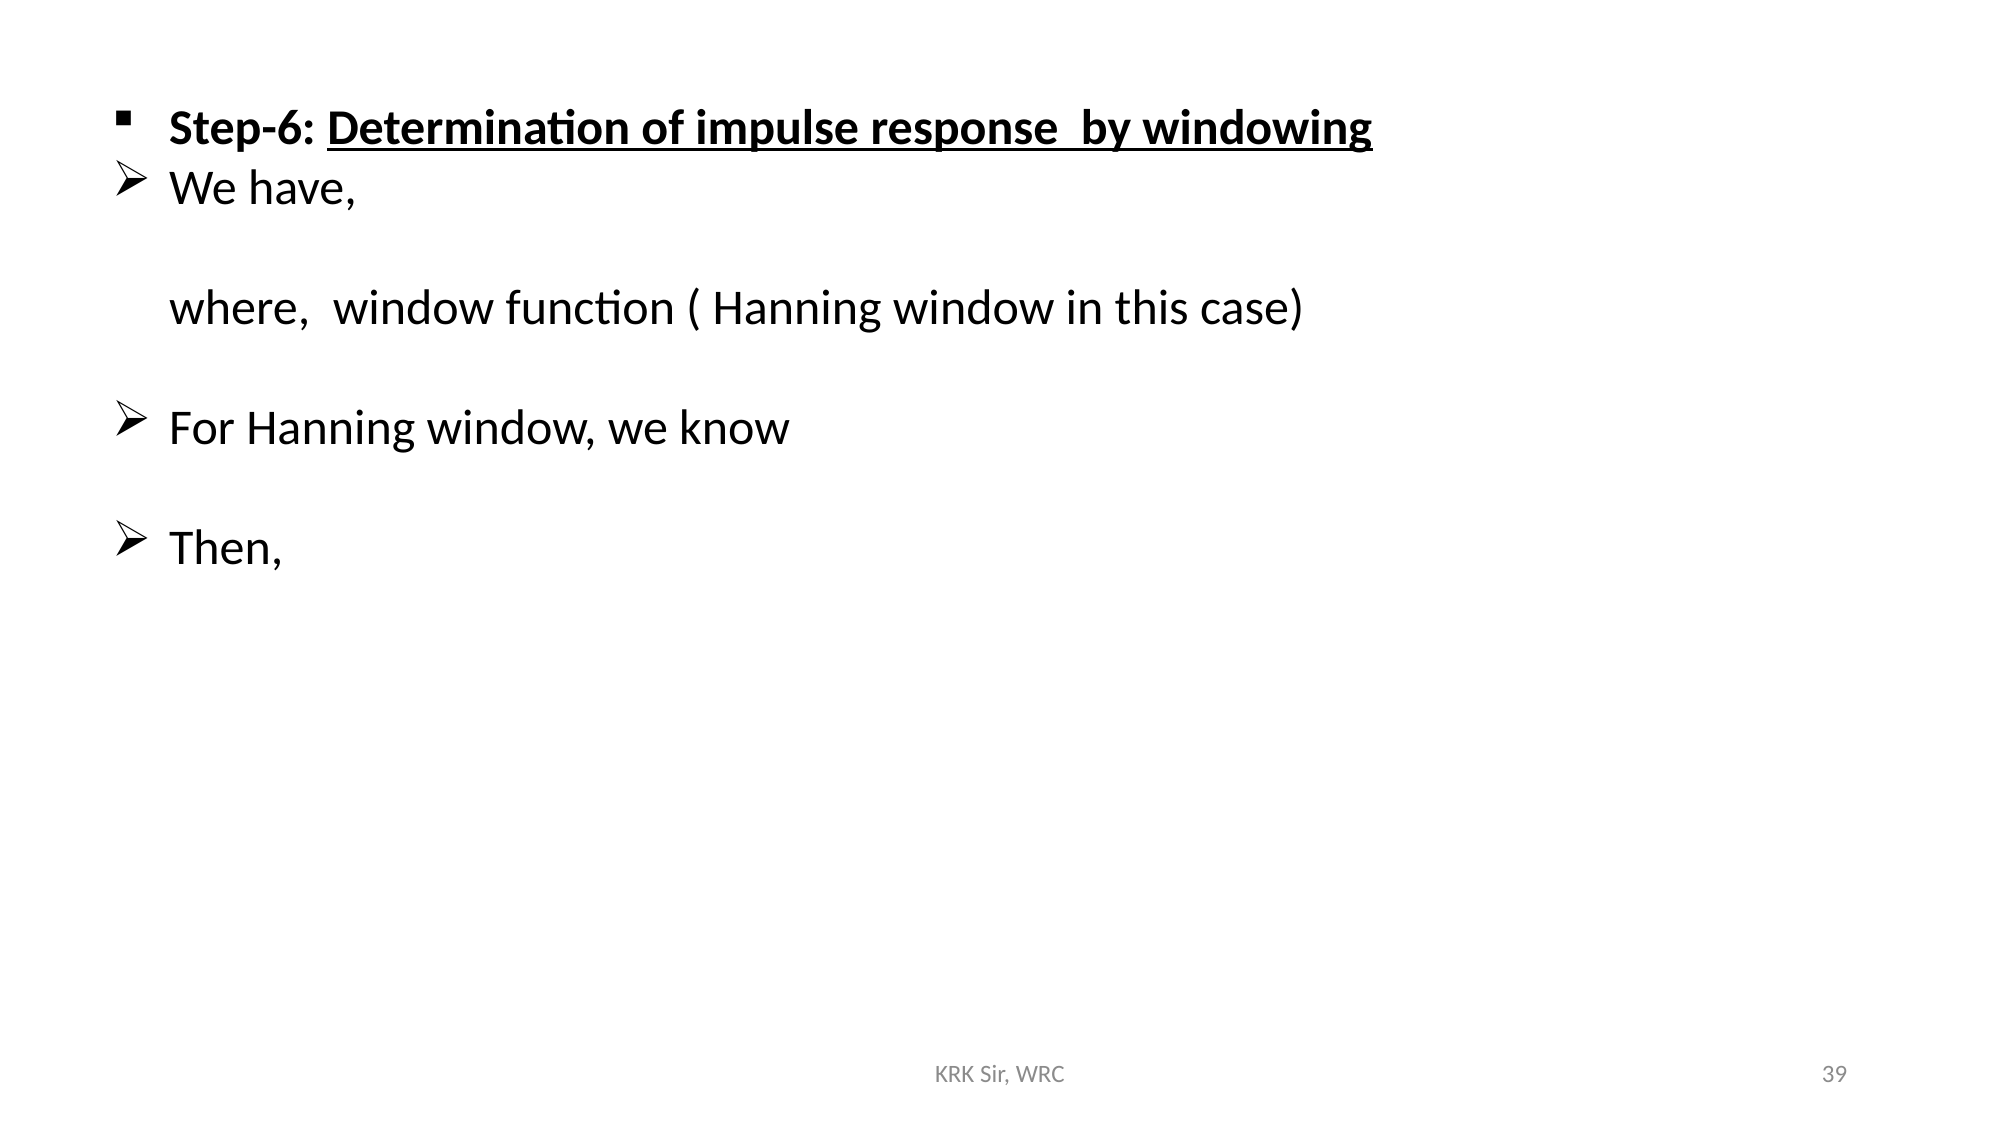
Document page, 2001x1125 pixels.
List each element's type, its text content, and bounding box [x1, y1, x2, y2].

footer KRK Sir, WRC [662, 1042, 1338, 1103]
slide_number 39 [1412, 1042, 1863, 1103]
